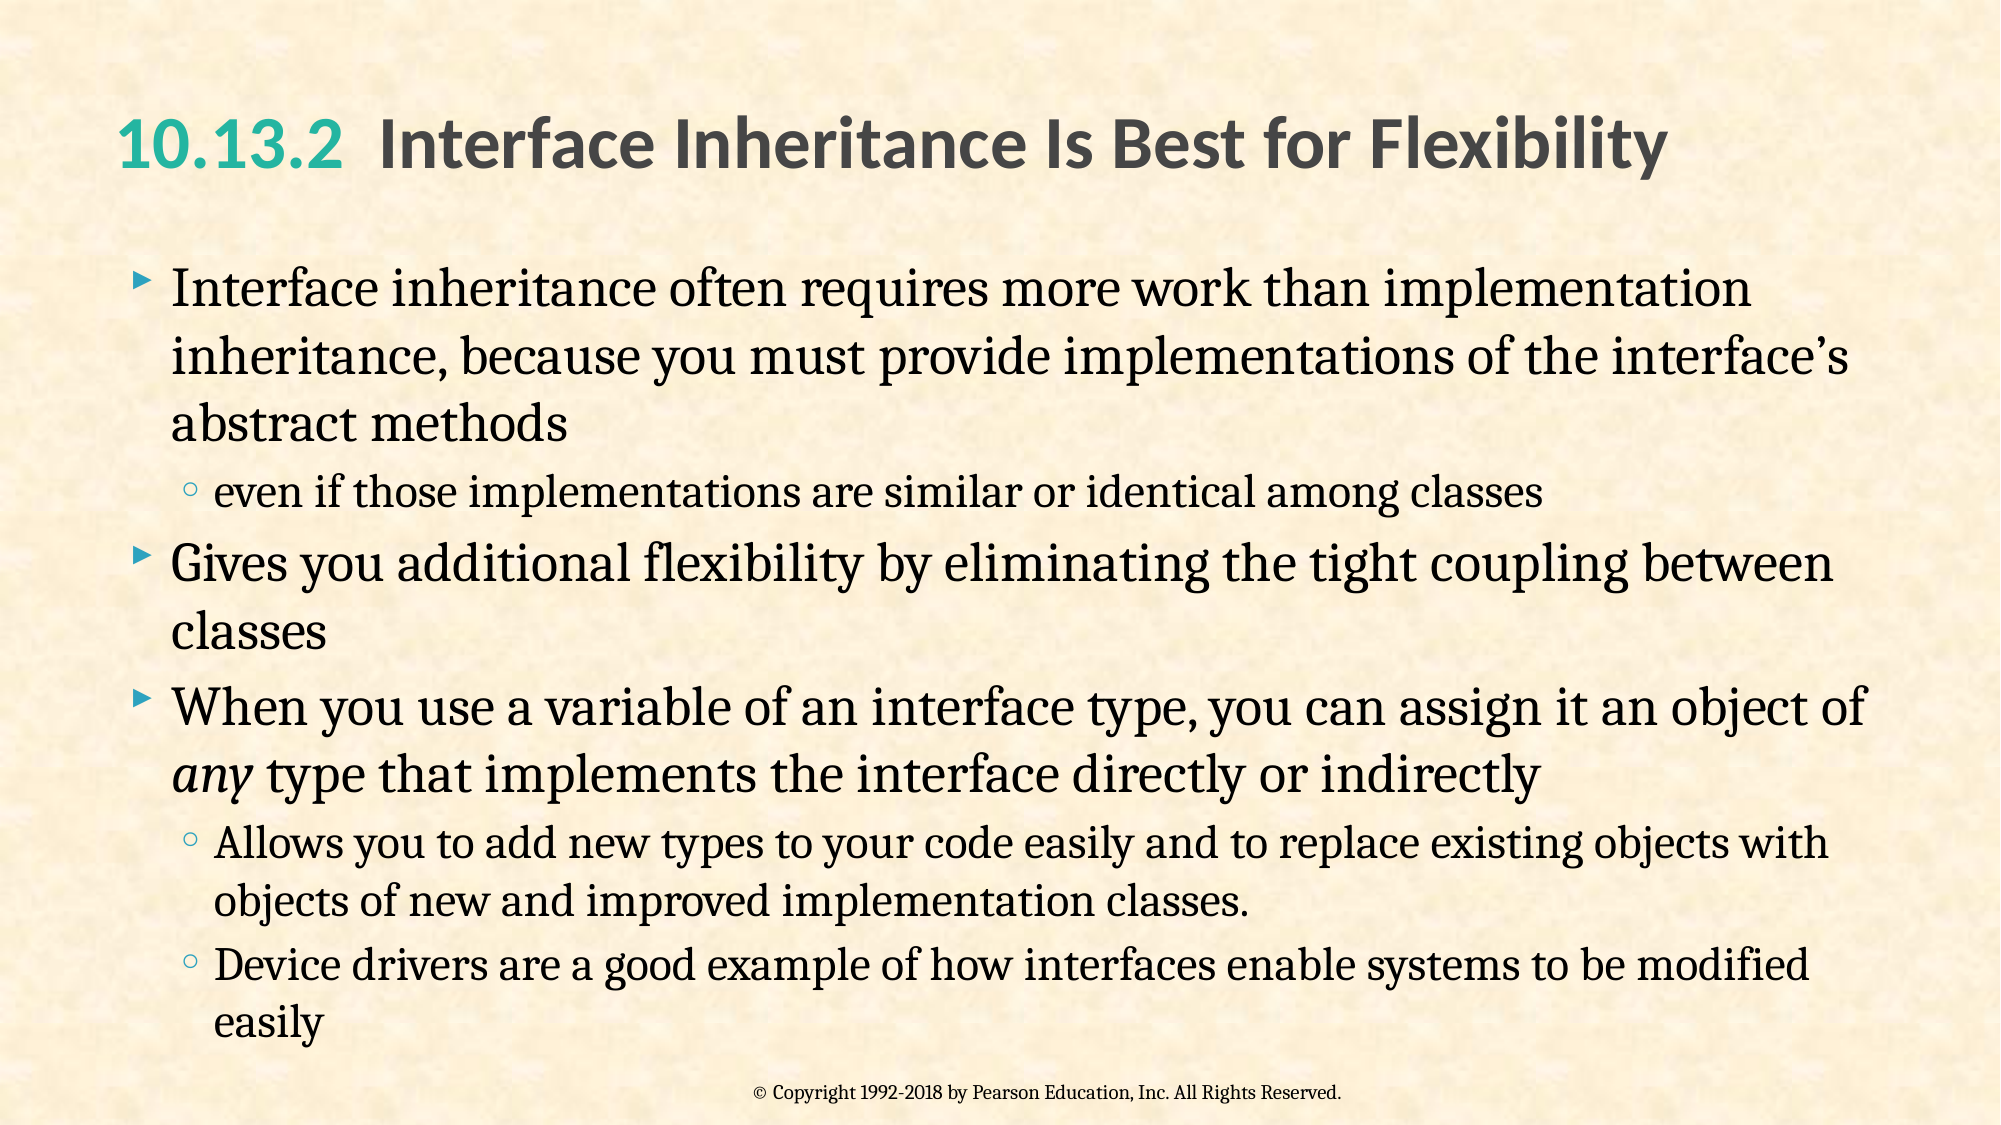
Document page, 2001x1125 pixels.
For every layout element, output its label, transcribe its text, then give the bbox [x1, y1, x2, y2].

title 10.13.2 Interface Inheritance Is Best for Flexibility [99, 45, 1900, 233]
footer © Copyright 1992-2018 by Pearson Education, Inc. All Rights Reserved. [736, 1051, 1892, 1112]
picture [0, 0, 2001, 1125]
list Interface inheritance often requires more work than implementation inheritance, because you must provide implementations of the interface’s abstract methods even if those implementations are similar or identical among classes Gives you additional flexibility by eliminating the tight coupling between classes When you use a variable of an interface type, you can assign it an object of any type that implements the interface directly or indirectly Allows you to add new types to your code easily and to replace existing objects with objects of new and improved implementation classes. Device drivers are a good example of how interfaces enable systems to be modified easily [97, 242, 1897, 986]
